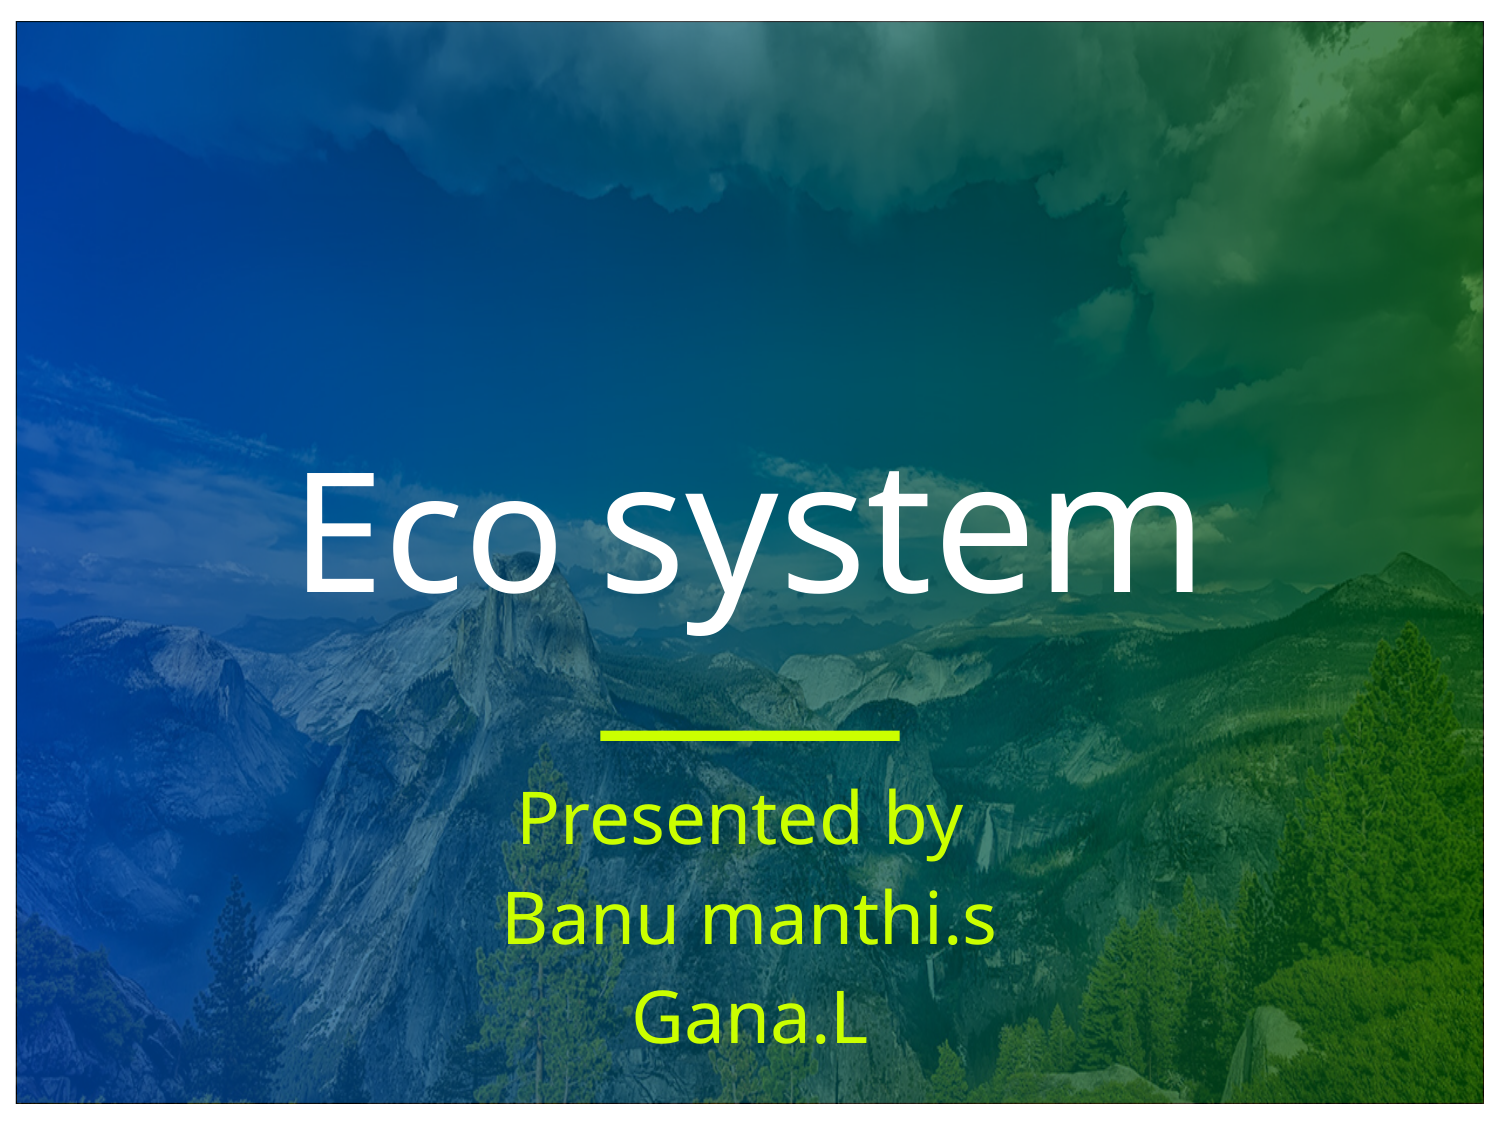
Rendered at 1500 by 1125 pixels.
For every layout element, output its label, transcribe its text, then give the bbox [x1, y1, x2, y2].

picture [15, 21, 1484, 1104]
title Eco system [127, 345, 1373, 720]
subtitle Presented by Banu manthi.s Gana.L [127, 774, 1373, 955]
